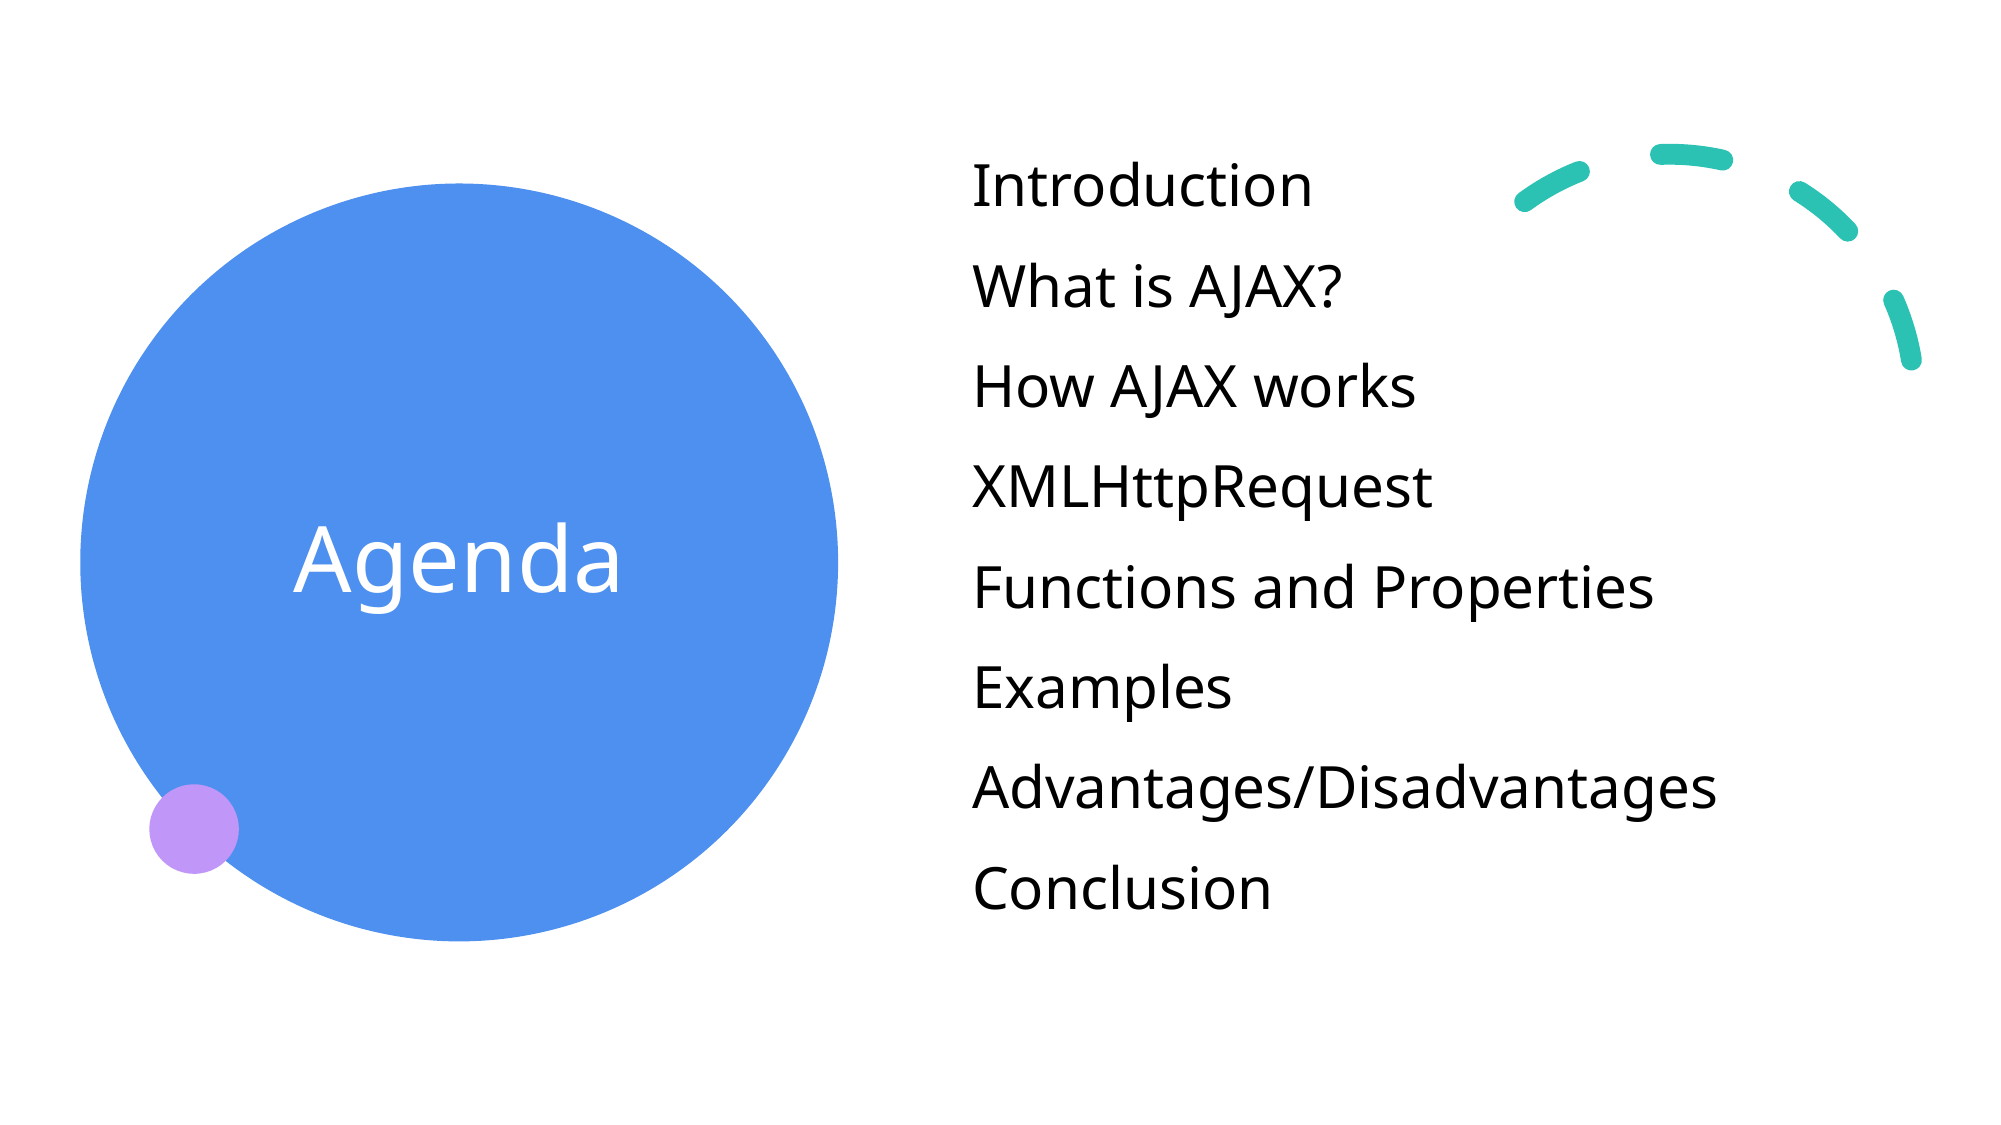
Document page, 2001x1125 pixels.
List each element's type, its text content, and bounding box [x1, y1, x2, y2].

list Introduction What is AJAX? How AJAX works XMLHttpRequest Functions and Properties Examples Advantages/Disadvantages Conclusion [957, 66, 1868, 1013]
title Agenda [100, 183, 820, 942]
